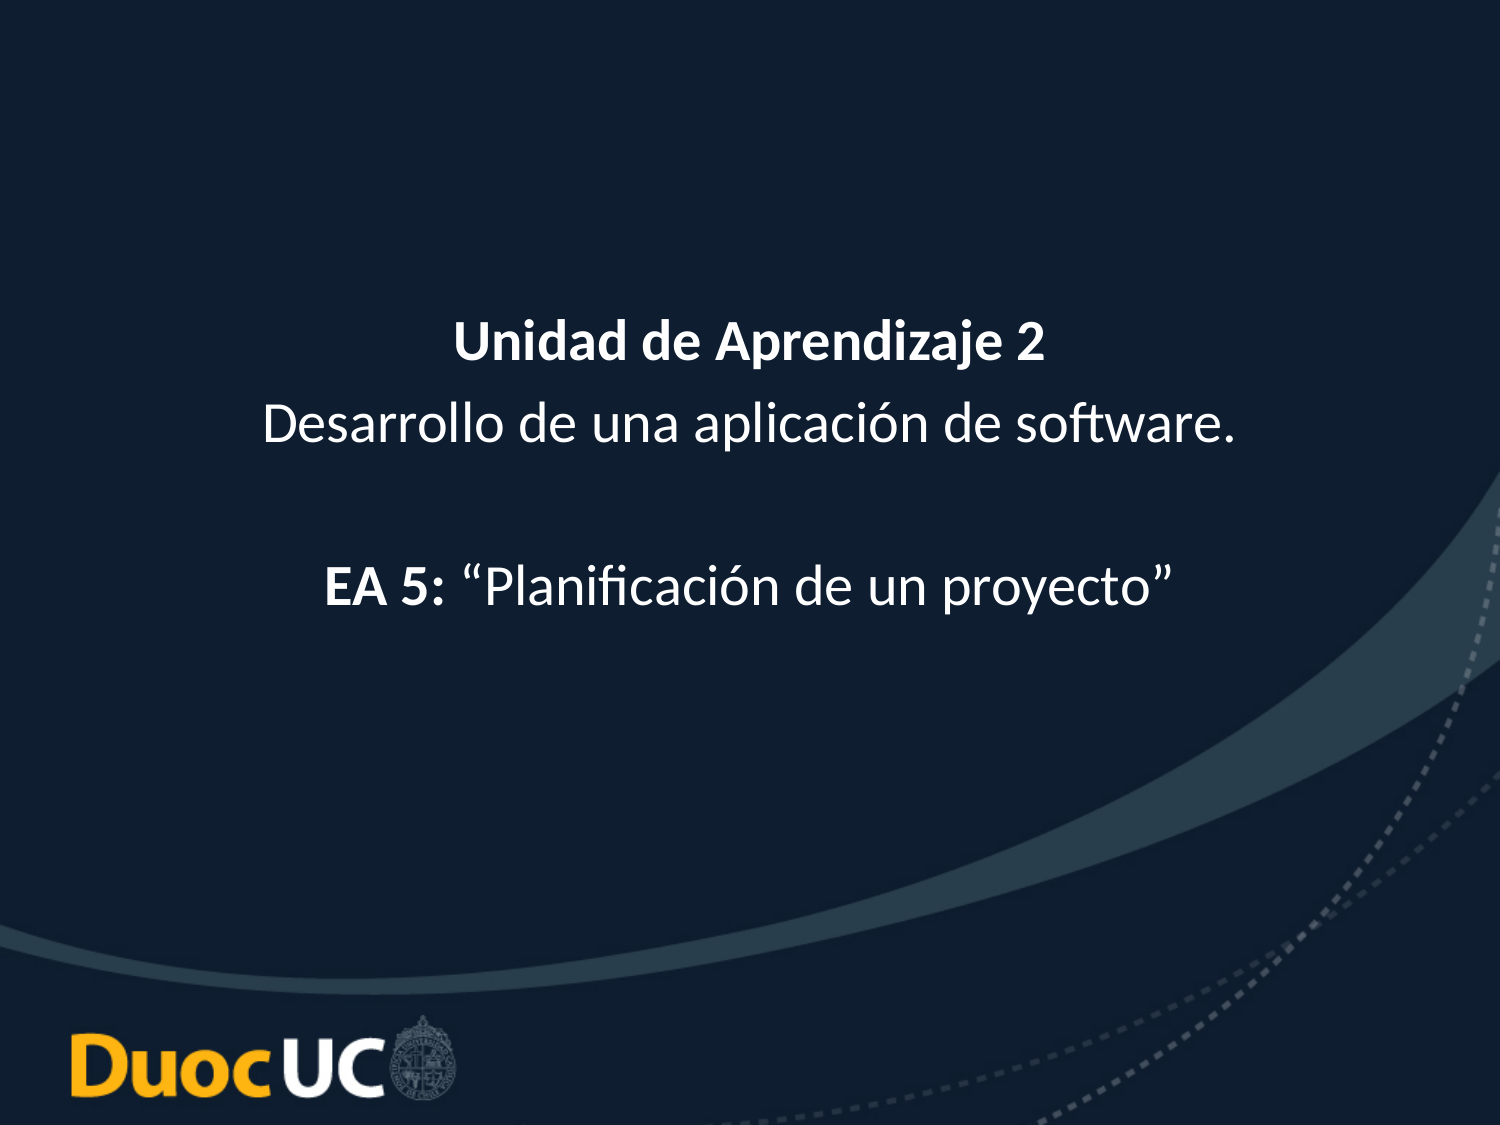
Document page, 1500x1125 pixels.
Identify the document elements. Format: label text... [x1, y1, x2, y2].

picture [0, 0, 1500, 1125]
list Unidad de Aprendizaje 2 Desarrollo de una aplicación de software. EA 5: “Planificación de un proyecto” [76, 53, 1424, 707]
